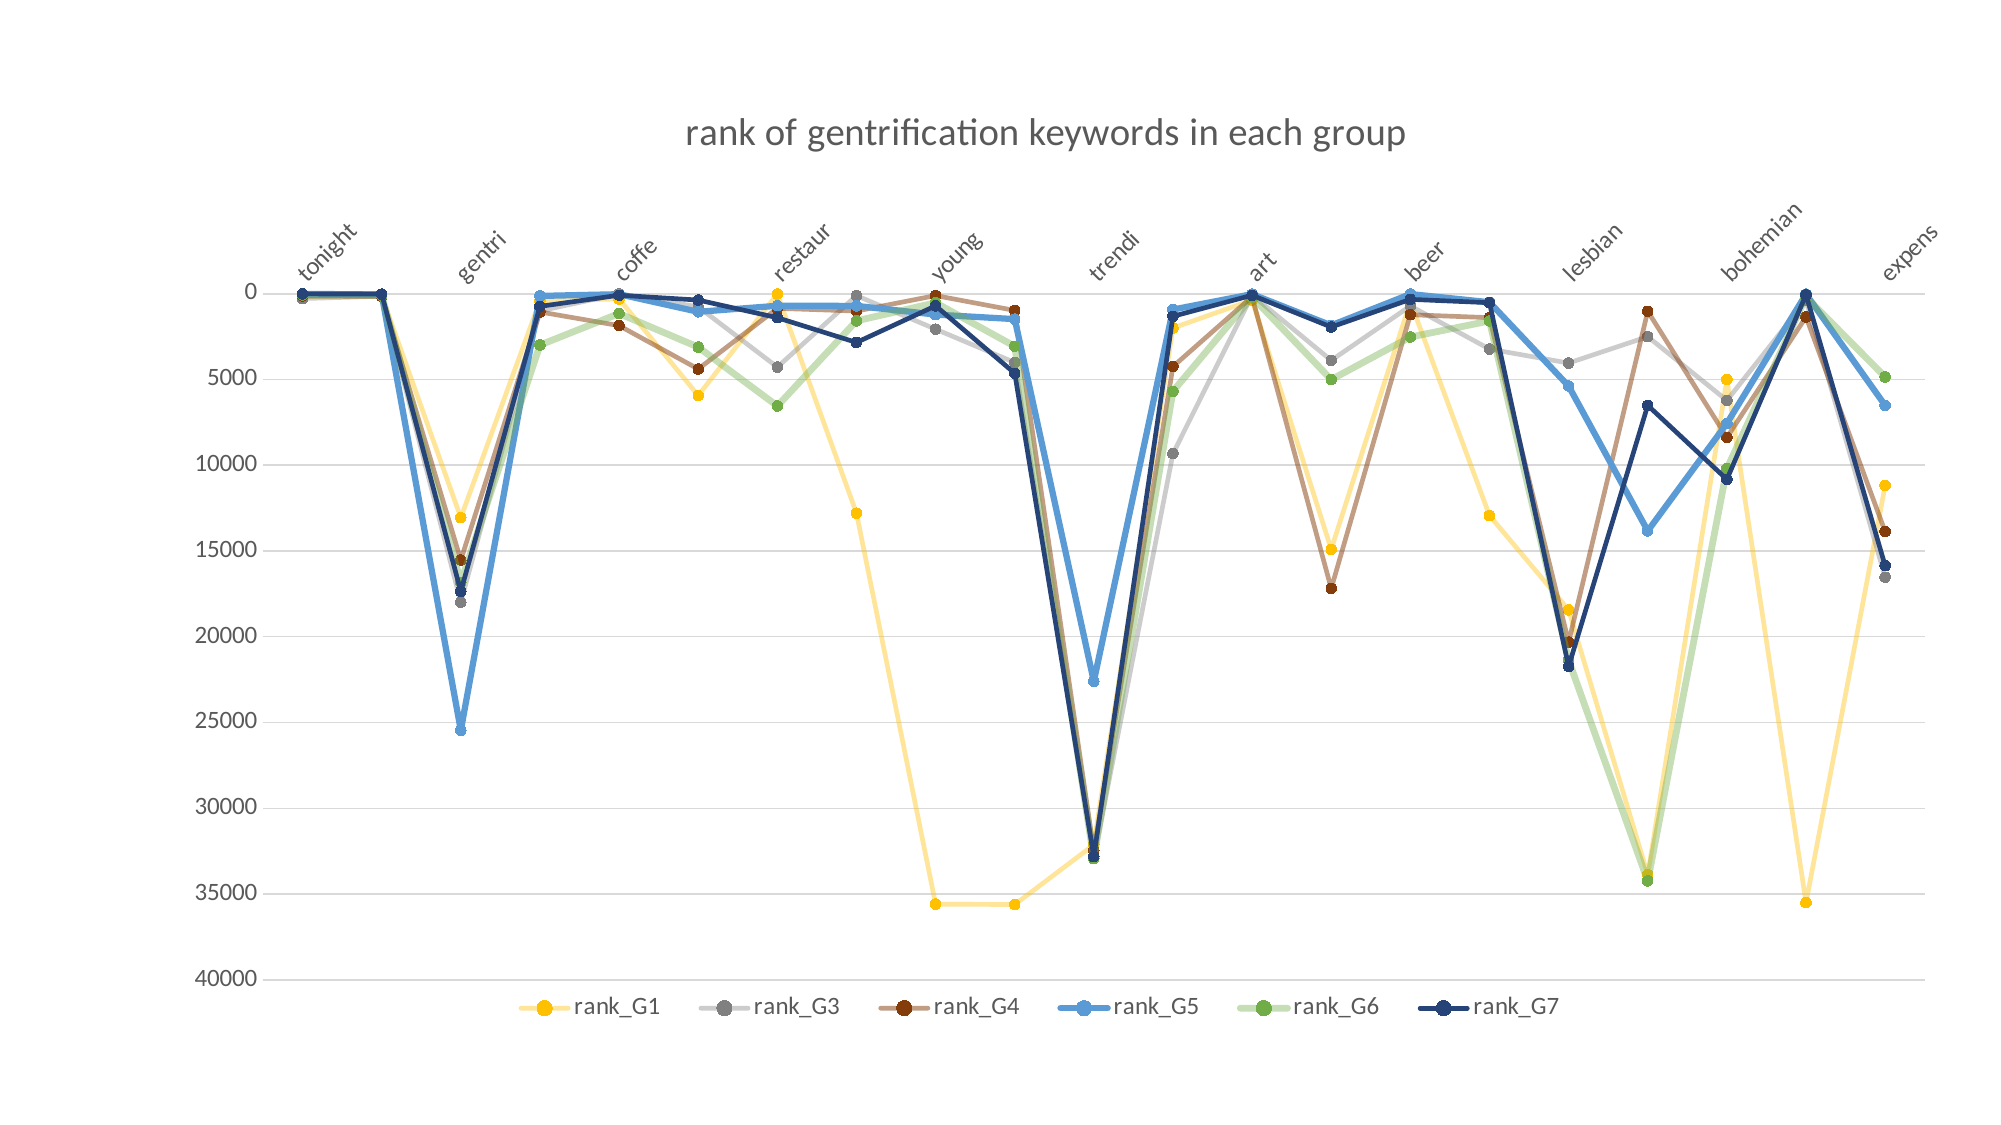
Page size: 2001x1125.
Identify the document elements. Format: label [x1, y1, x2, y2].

chart [118, 76, 1975, 1064]
